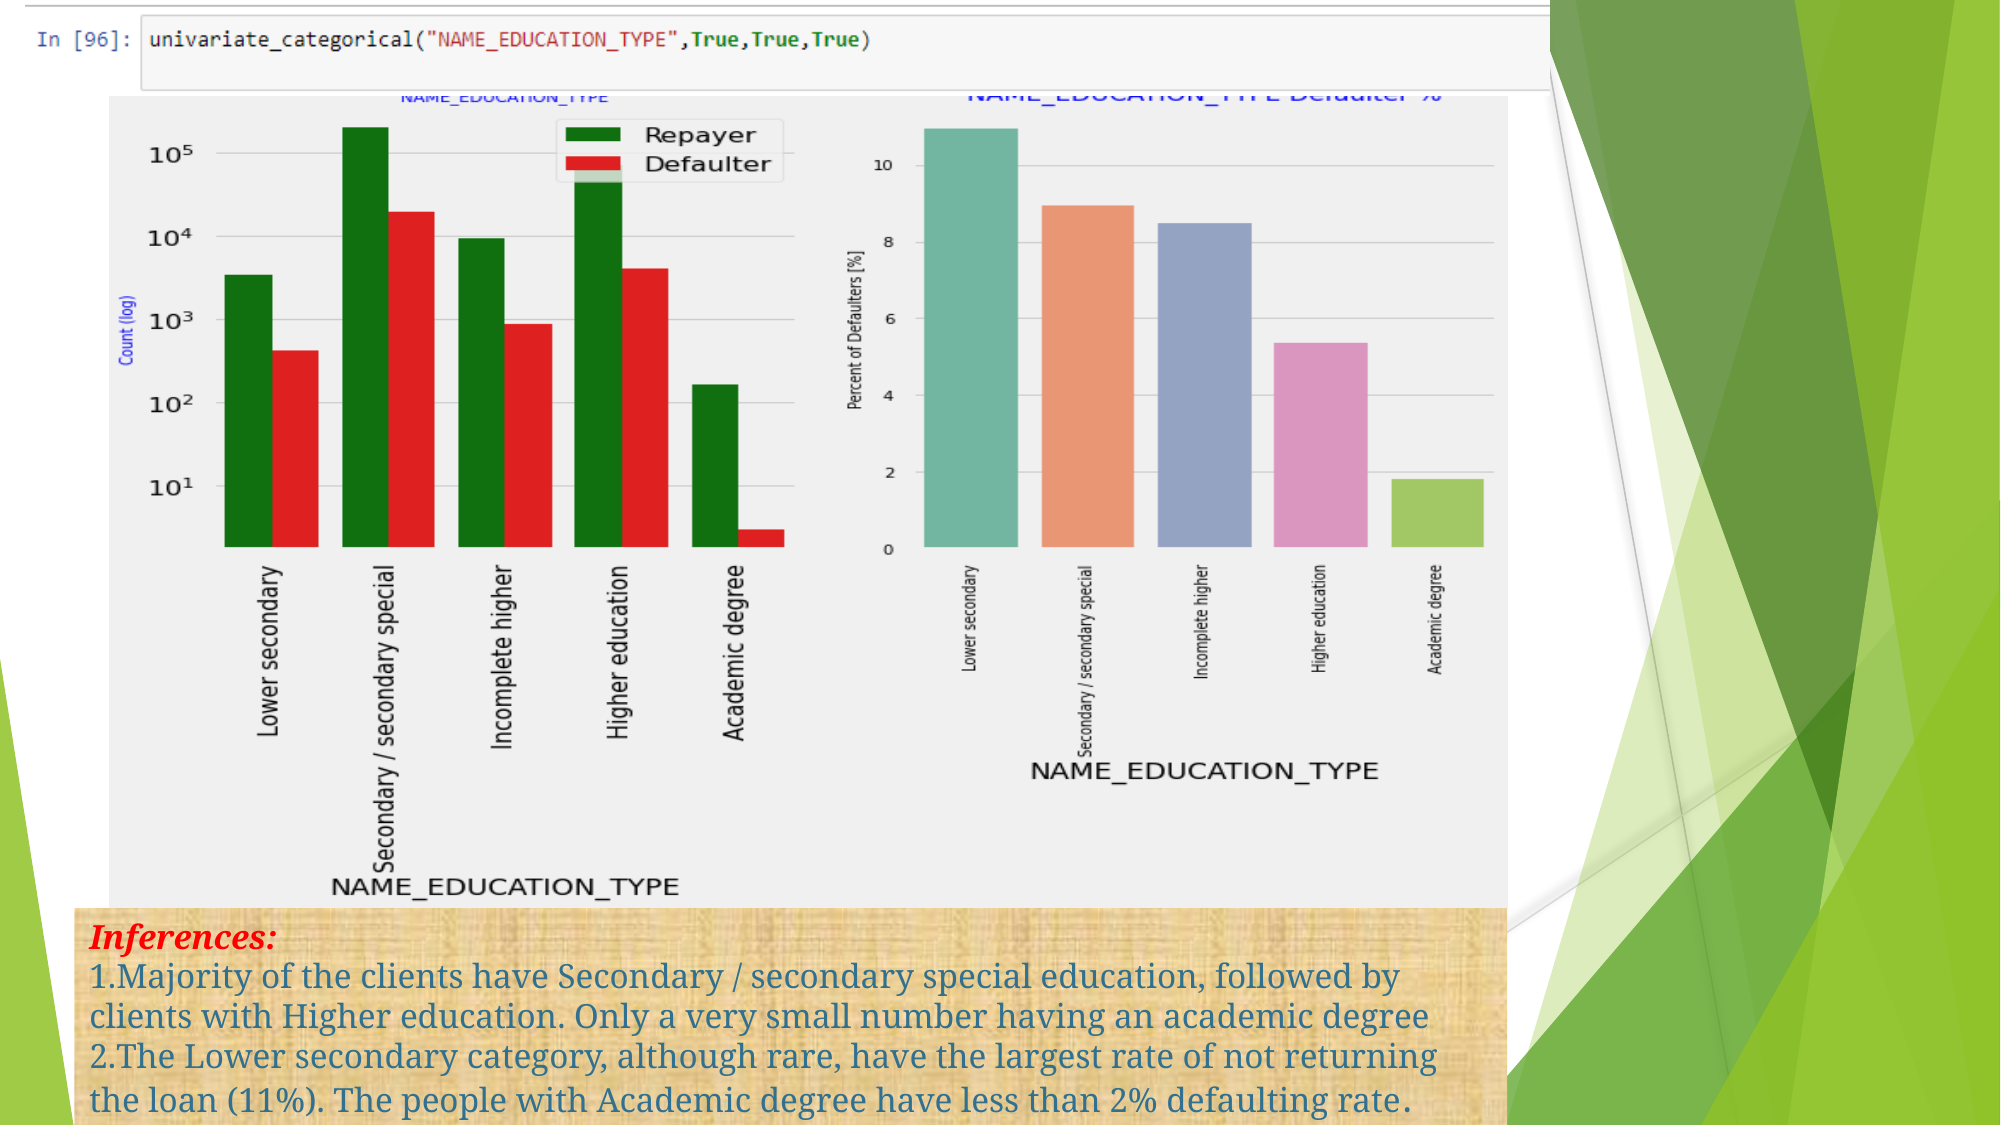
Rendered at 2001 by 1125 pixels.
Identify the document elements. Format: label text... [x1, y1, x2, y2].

picture [25, 0, 1550, 909]
text_box Inferences: Majority of the clients have Secondary / secondary special education, followed by clients with Higher education. Only a very small number having an academic degree The Lower secondary category, although rare, have the largest rate of not returning the loan (11%). The people with Academic degree have less than 2% defaulting rate. [74, 908, 1508, 1125]
